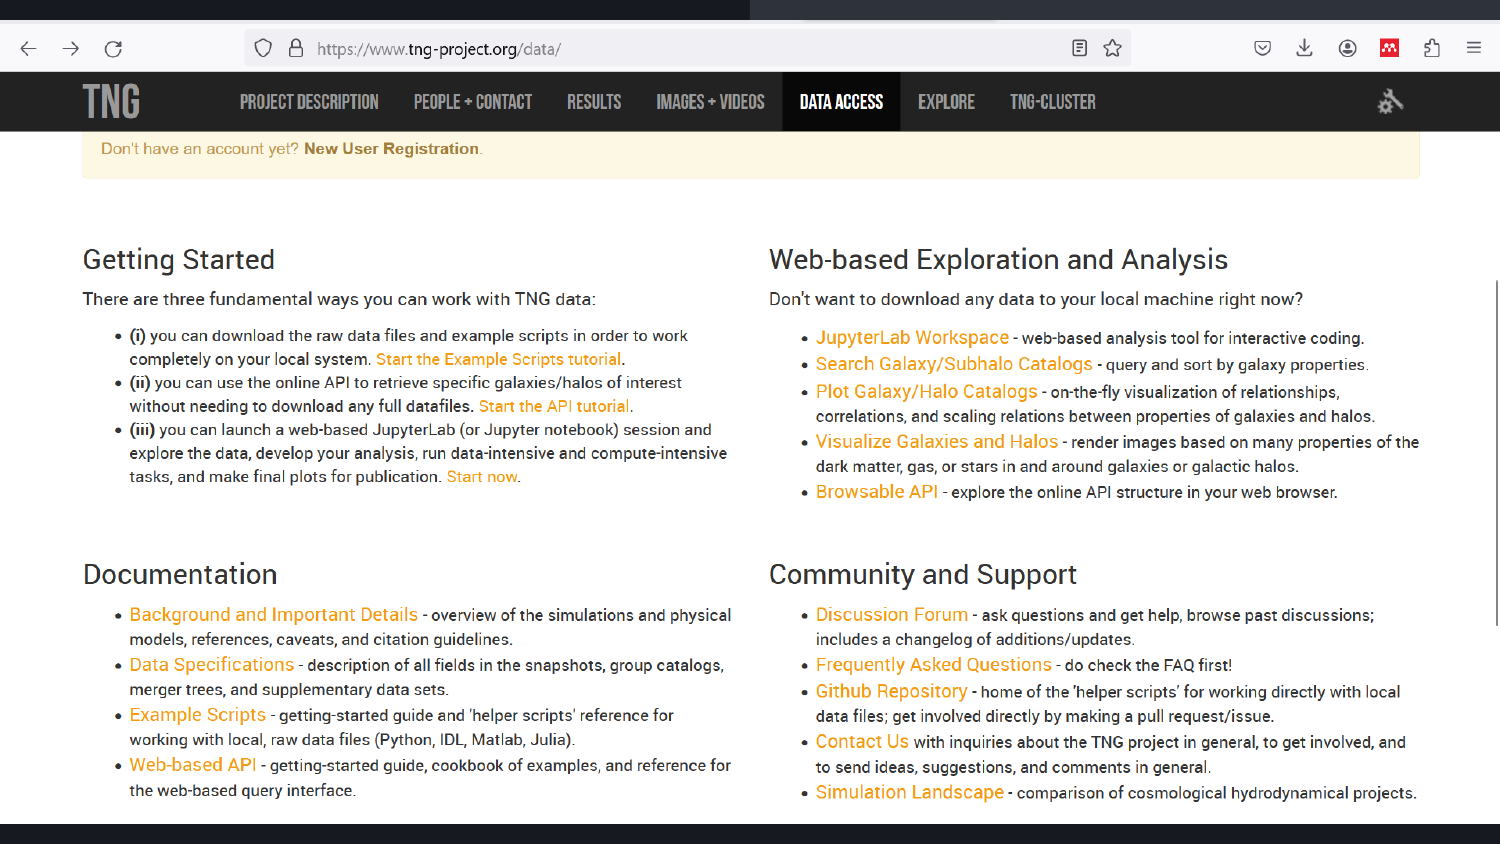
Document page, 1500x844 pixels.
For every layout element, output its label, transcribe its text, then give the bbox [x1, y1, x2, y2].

subtitle workshop.css [750, 15, 1500, 19]
picture [0, 19, 1500, 824]
